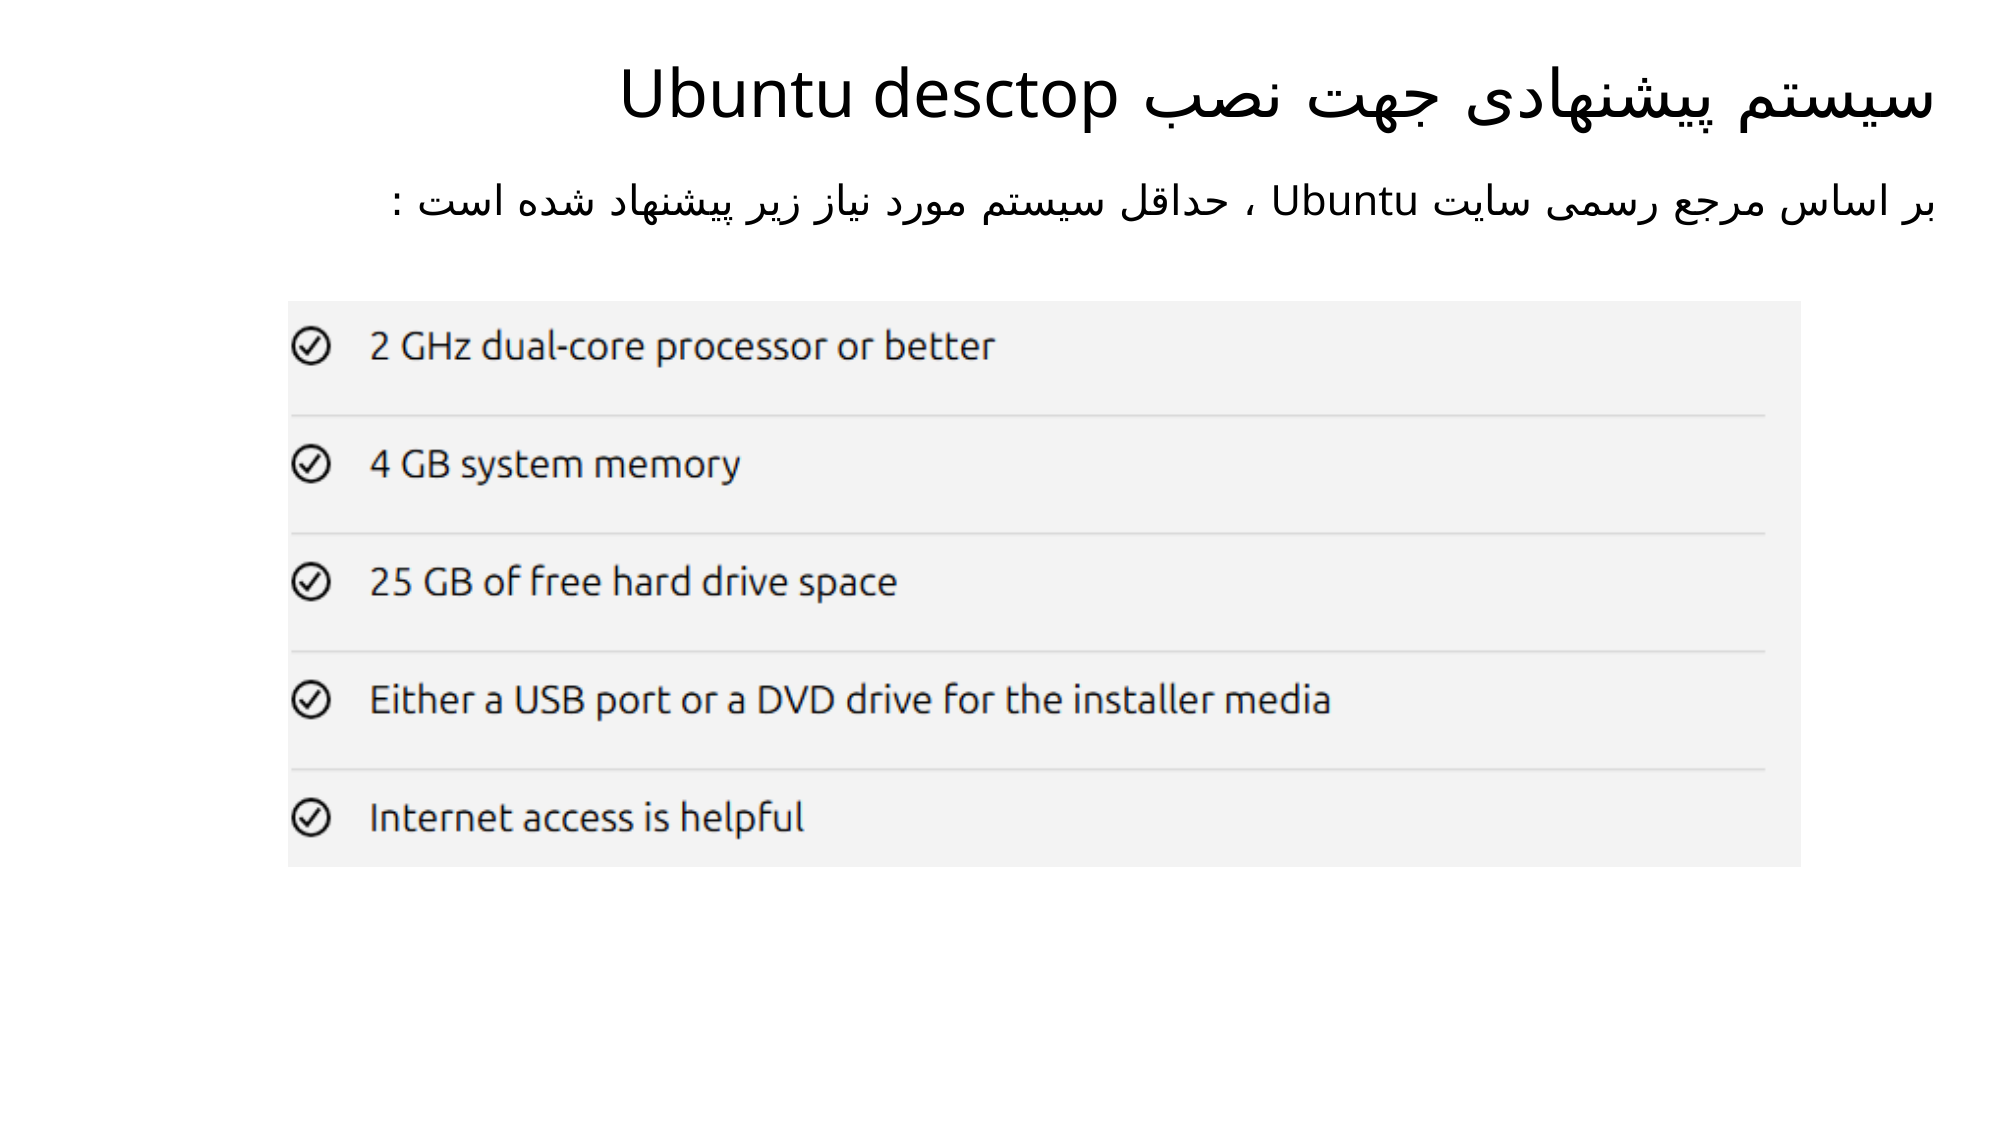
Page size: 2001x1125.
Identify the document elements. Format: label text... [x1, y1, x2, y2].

list بر اساس مرجع رسمی سایت Ubuntu ، حداقل سیستم مورد نیاز زیر پیشنهاد شده است : [136, 140, 1953, 302]
title سیستم پیشنهادی جهت نصب Ubuntu desctop [227, 50, 1953, 140]
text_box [288, 301, 1801, 867]
